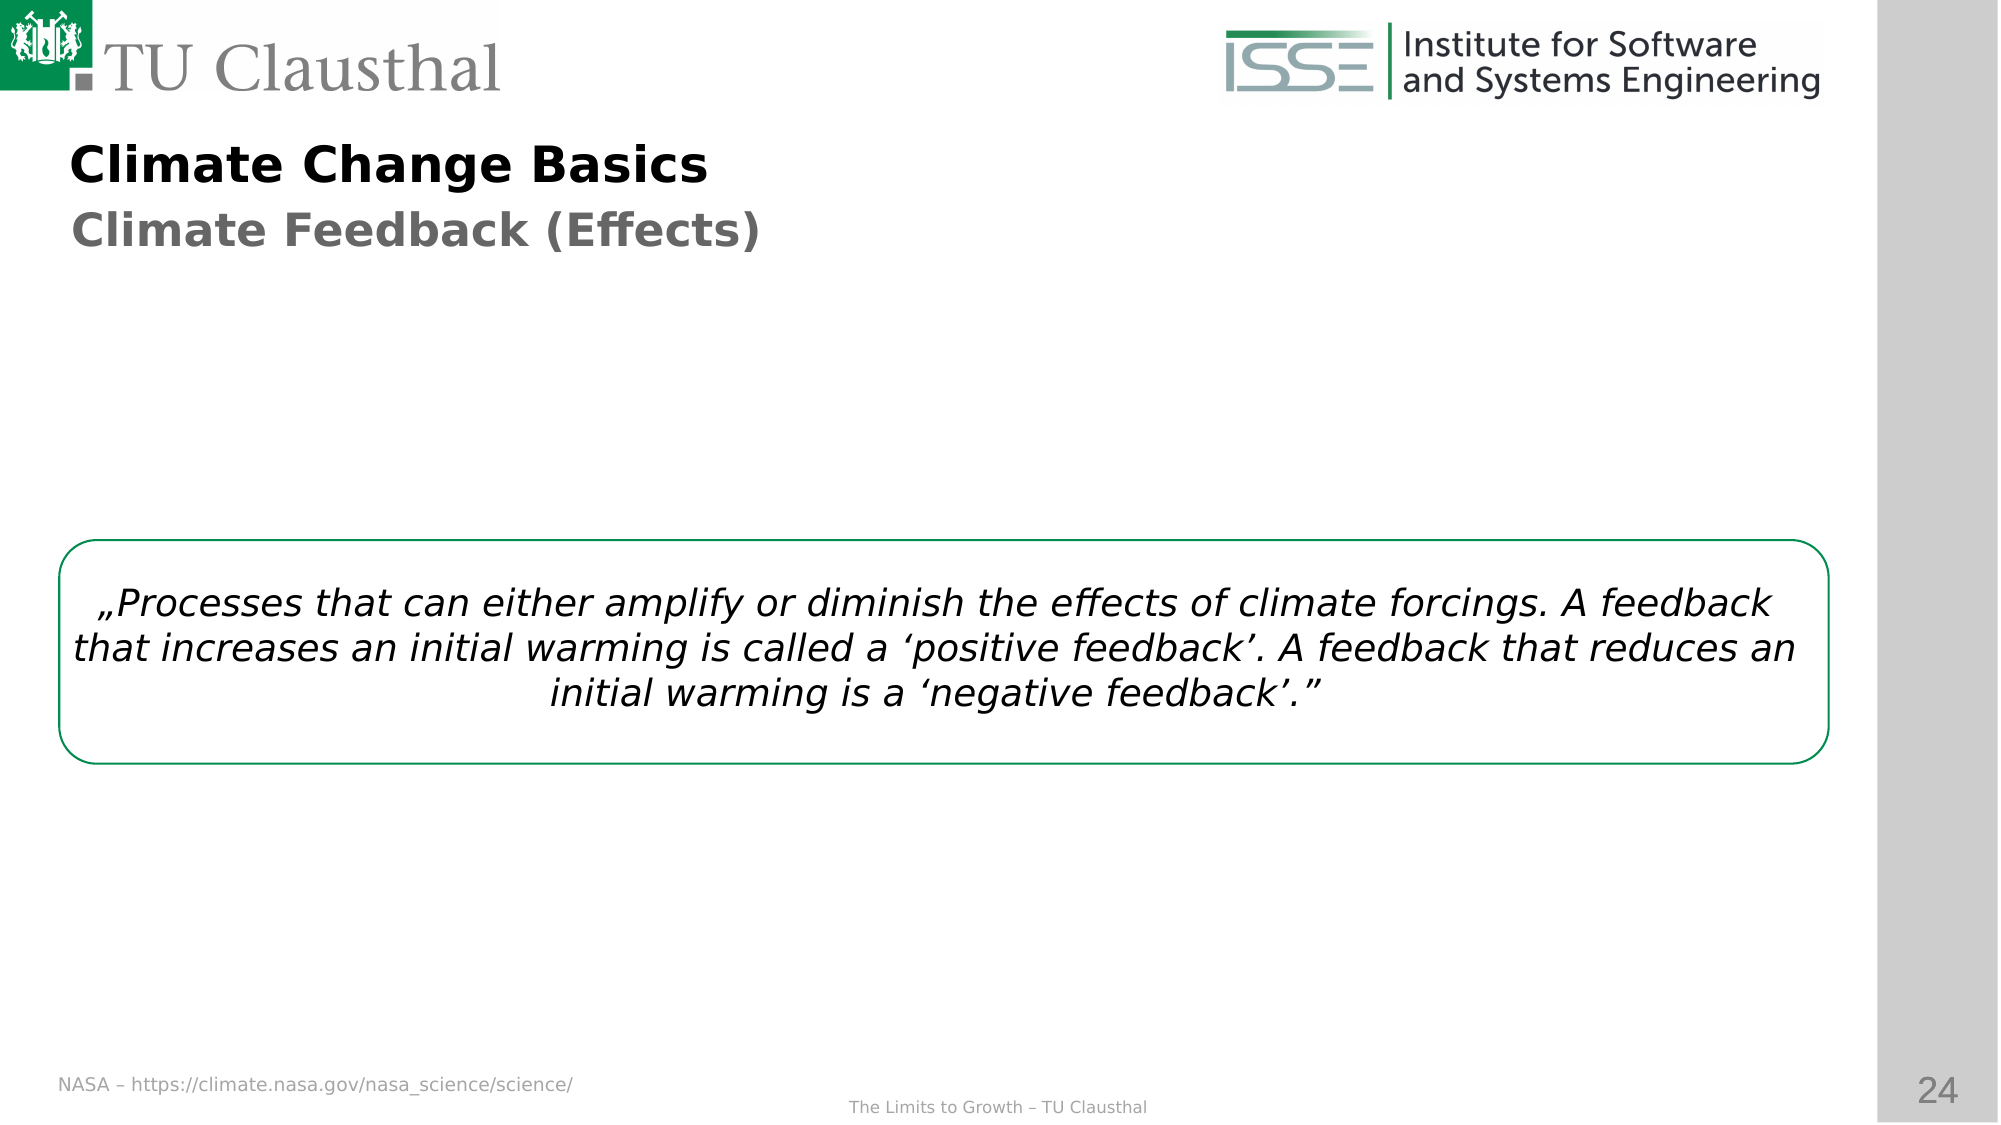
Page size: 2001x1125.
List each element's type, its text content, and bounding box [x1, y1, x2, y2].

text_box NASA – https://climate.nasa.gov/nasa_science/science/ [43, 1065, 1814, 1103]
picture [1218, 22, 1825, 106]
text_box Climate Change Basics [55, 125, 1817, 206]
text_box [58, 539, 1830, 765]
text_box „Processes that can either amplify or diminish the effects of climate forcings. A feedback that increases an initial warming is called a ‘positive feedback’. A feedback that reduces an initial warming is a ‘negative feedback’.” [55, 208, 1817, 1033]
text_box Climate Feedback (Effects) [70, 188, 1769, 269]
picture [0, 0, 500, 91]
